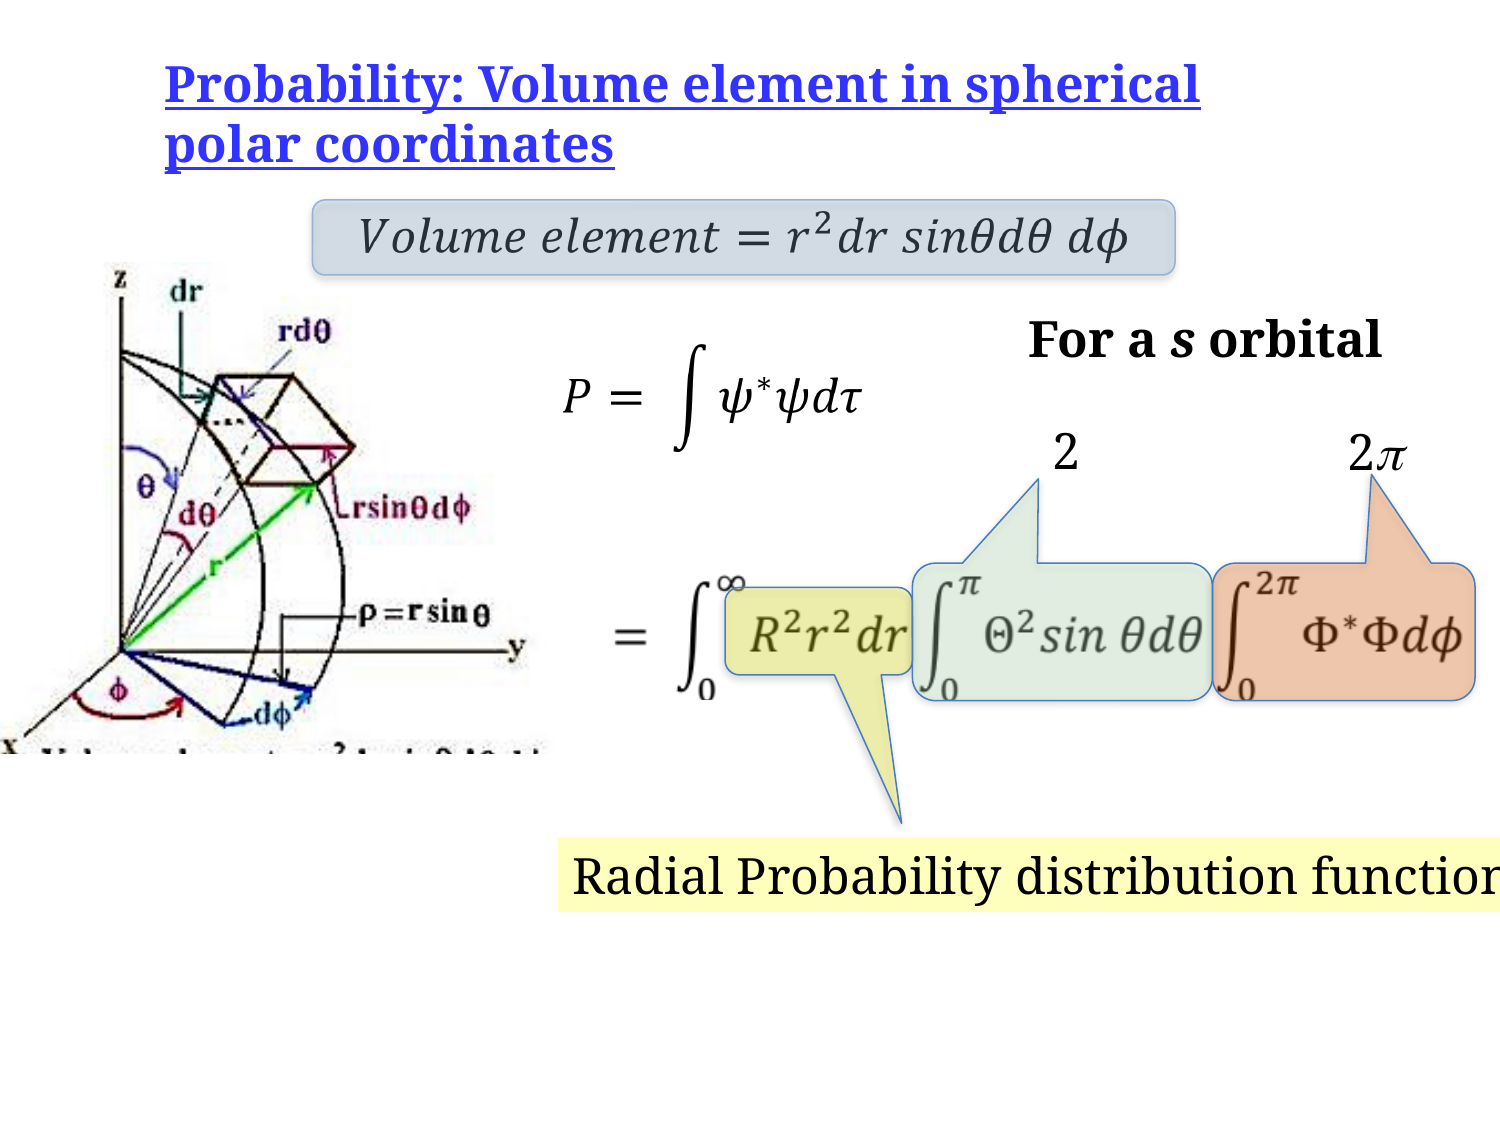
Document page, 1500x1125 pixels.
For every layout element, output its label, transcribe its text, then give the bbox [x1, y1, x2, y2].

text_box 2 [1037, 462, 1096, 488]
text_box Radial Probability distribution function [557, 837, 1500, 913]
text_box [587, 564, 1488, 701]
text_box [962, 479, 1040, 562]
picture [0, 262, 563, 754]
text_box [848, 709, 903, 825]
text_box [1364, 488, 1432, 562]
text_box Probability: Volume element in spherical polar coordinates [150, 45, 1313, 181]
text_box For a s orbital [1013, 299, 1399, 375]
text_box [566, 337, 1163, 453]
text_box 2p [1333, 413, 1419, 488]
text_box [299, 199, 1201, 276]
